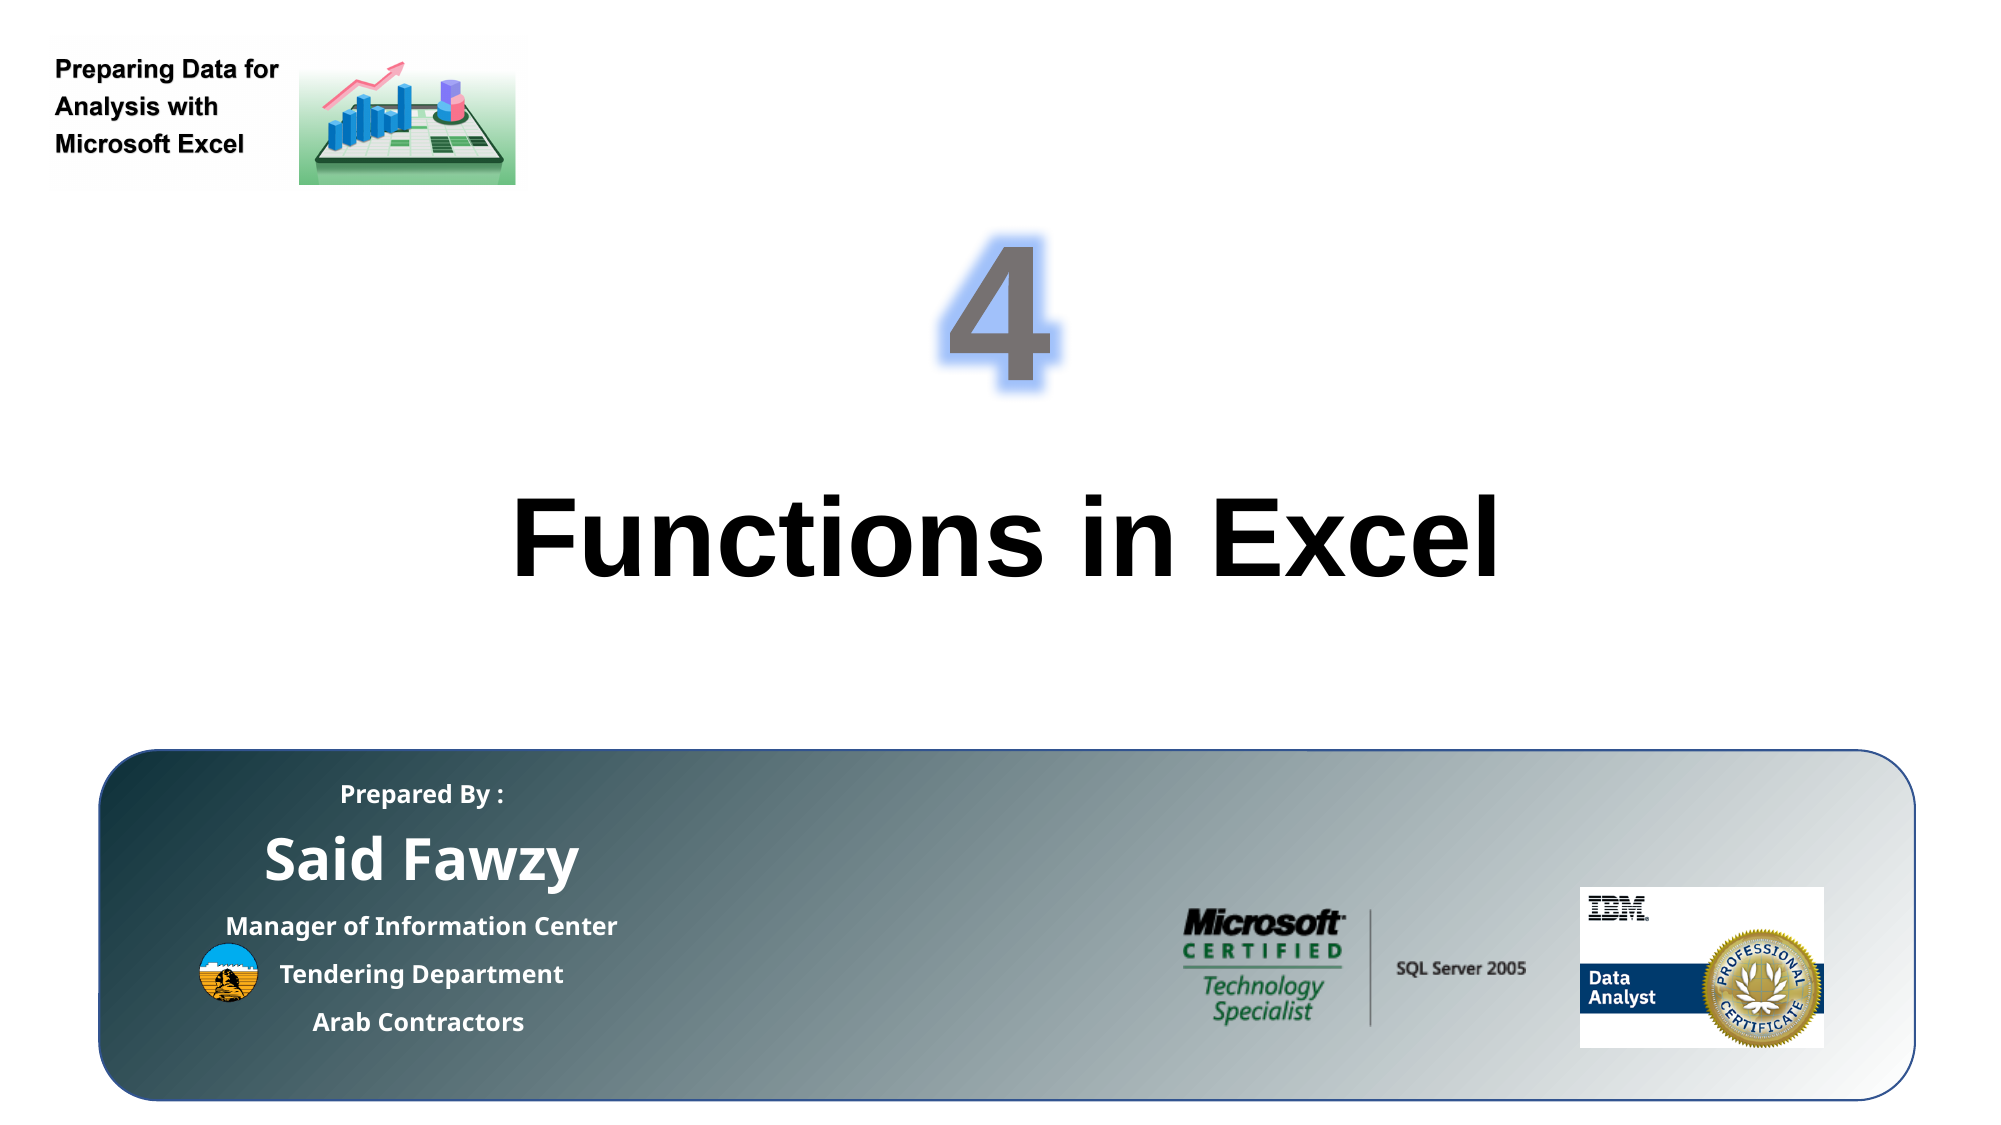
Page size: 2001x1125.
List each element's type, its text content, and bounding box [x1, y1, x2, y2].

picture [49, 35, 528, 191]
text_box Functions in Excel [7, 447, 2000, 607]
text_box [49, 750, 1915, 1101]
